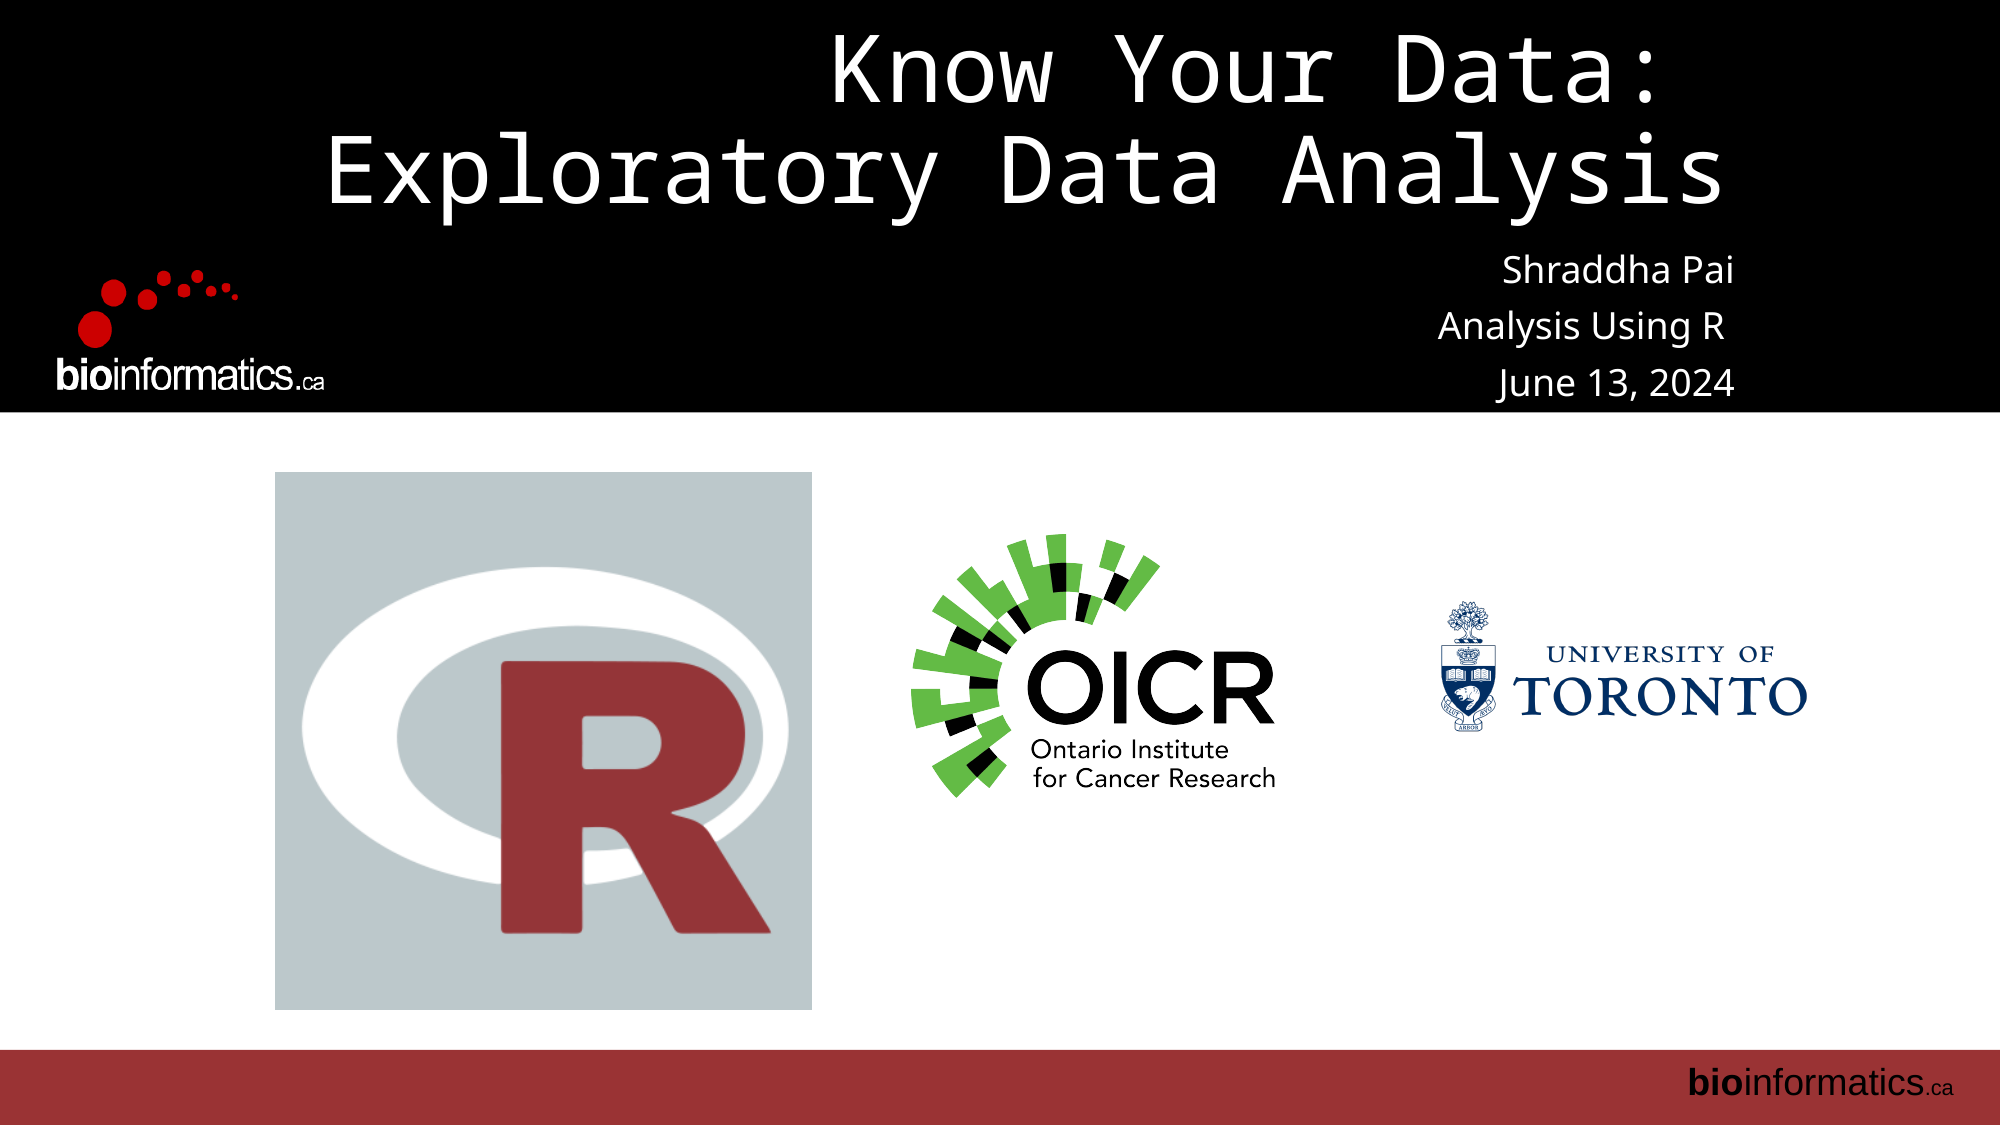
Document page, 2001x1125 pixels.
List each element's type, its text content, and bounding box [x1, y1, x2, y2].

picture [57, 270, 324, 390]
subtitle Shraddha Pai Analysis Using R June 13, 2024 [584, 244, 1750, 448]
picture [910, 534, 1275, 798]
picture [1401, 562, 1846, 770]
title Know Your Data: Exploratory Data Analysis [255, 11, 1745, 232]
picture [274, 472, 812, 1010]
